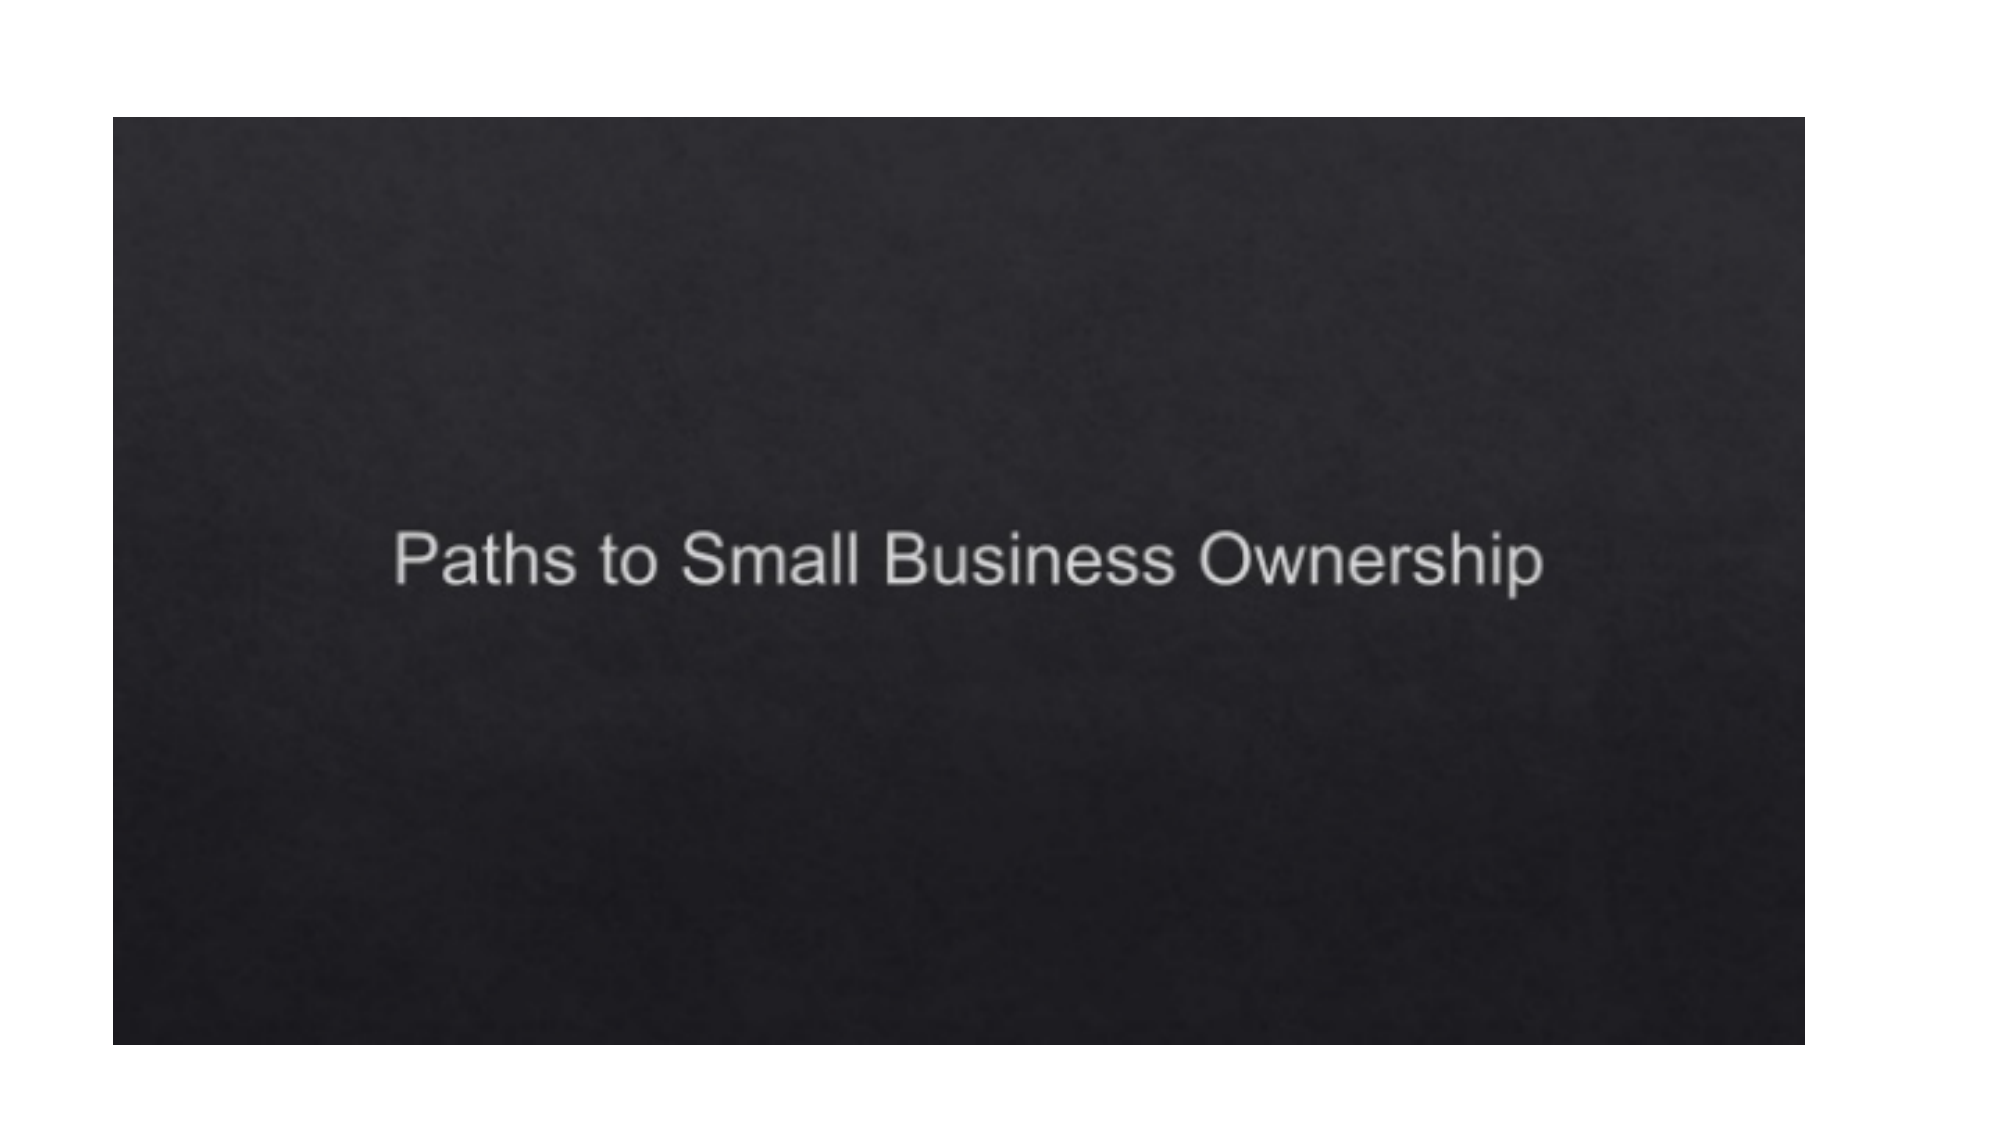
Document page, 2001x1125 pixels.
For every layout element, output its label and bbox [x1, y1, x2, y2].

list [113, 117, 1805, 1046]
